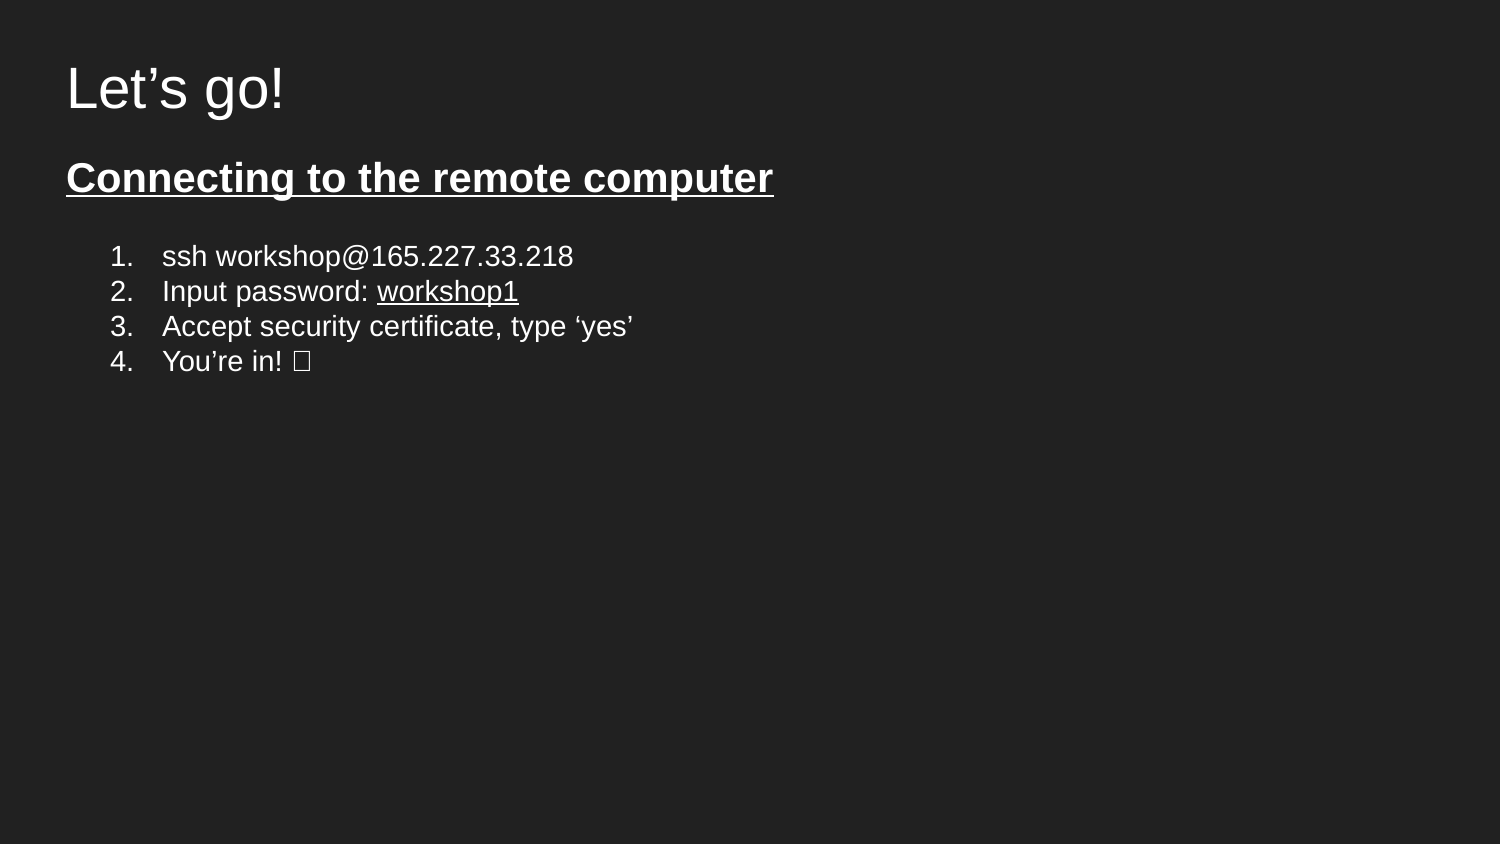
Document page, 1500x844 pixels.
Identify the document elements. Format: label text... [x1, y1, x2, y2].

title Connecting to the remote computer [51, 135, 859, 230]
title Let’s go! [51, 35, 531, 130]
text_box ssh workshop@165.227.33.218 Input password: workshop1 Accept security certificate, type ‘yes’ You’re in! 🎉 [72, 230, 668, 390]
